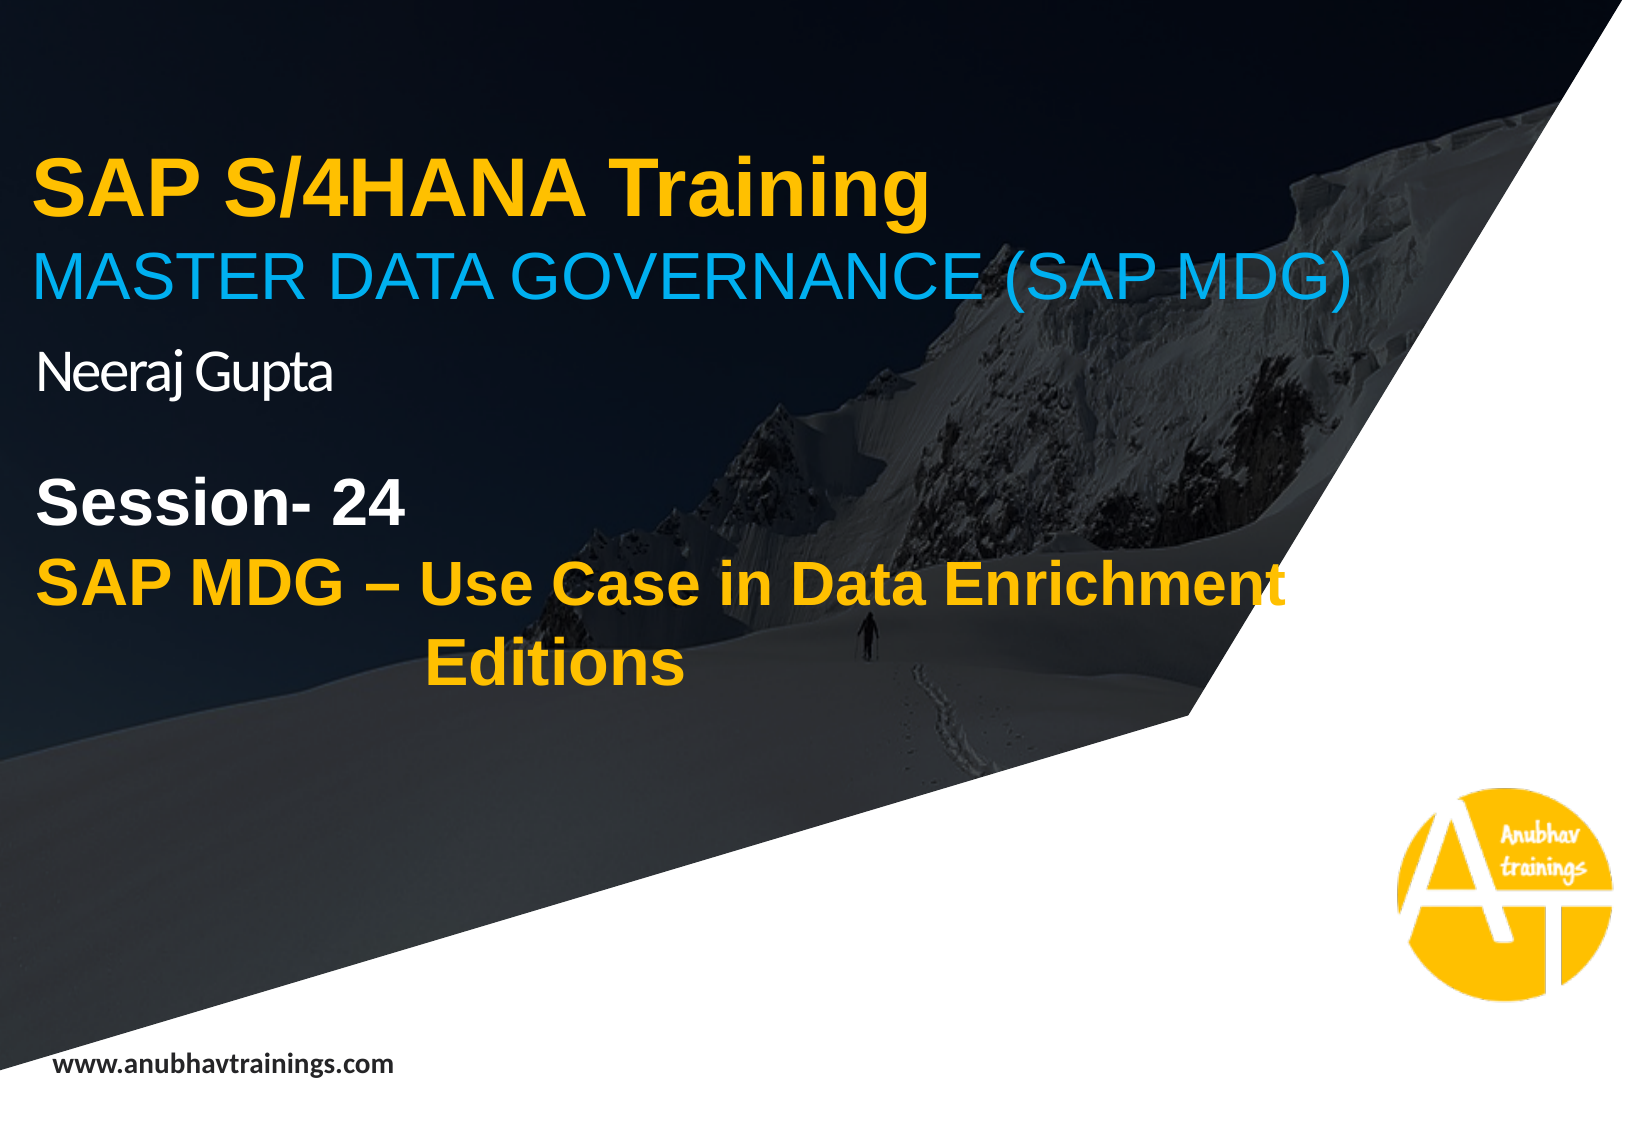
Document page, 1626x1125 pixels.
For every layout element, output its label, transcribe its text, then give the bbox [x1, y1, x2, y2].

text_box Session- 24 SAP MDG – Use Case in Data Enrichment Editions [20, 451, 1377, 787]
text_box [0, 0, 1625, 1073]
picture [1376, 773, 1625, 1020]
text_box SAP S/4HANA Training MASTER DATA GOVERNANCE (SAP MDG) [16, 126, 1396, 321]
text_box Neeraj Gupta [20, 322, 904, 411]
